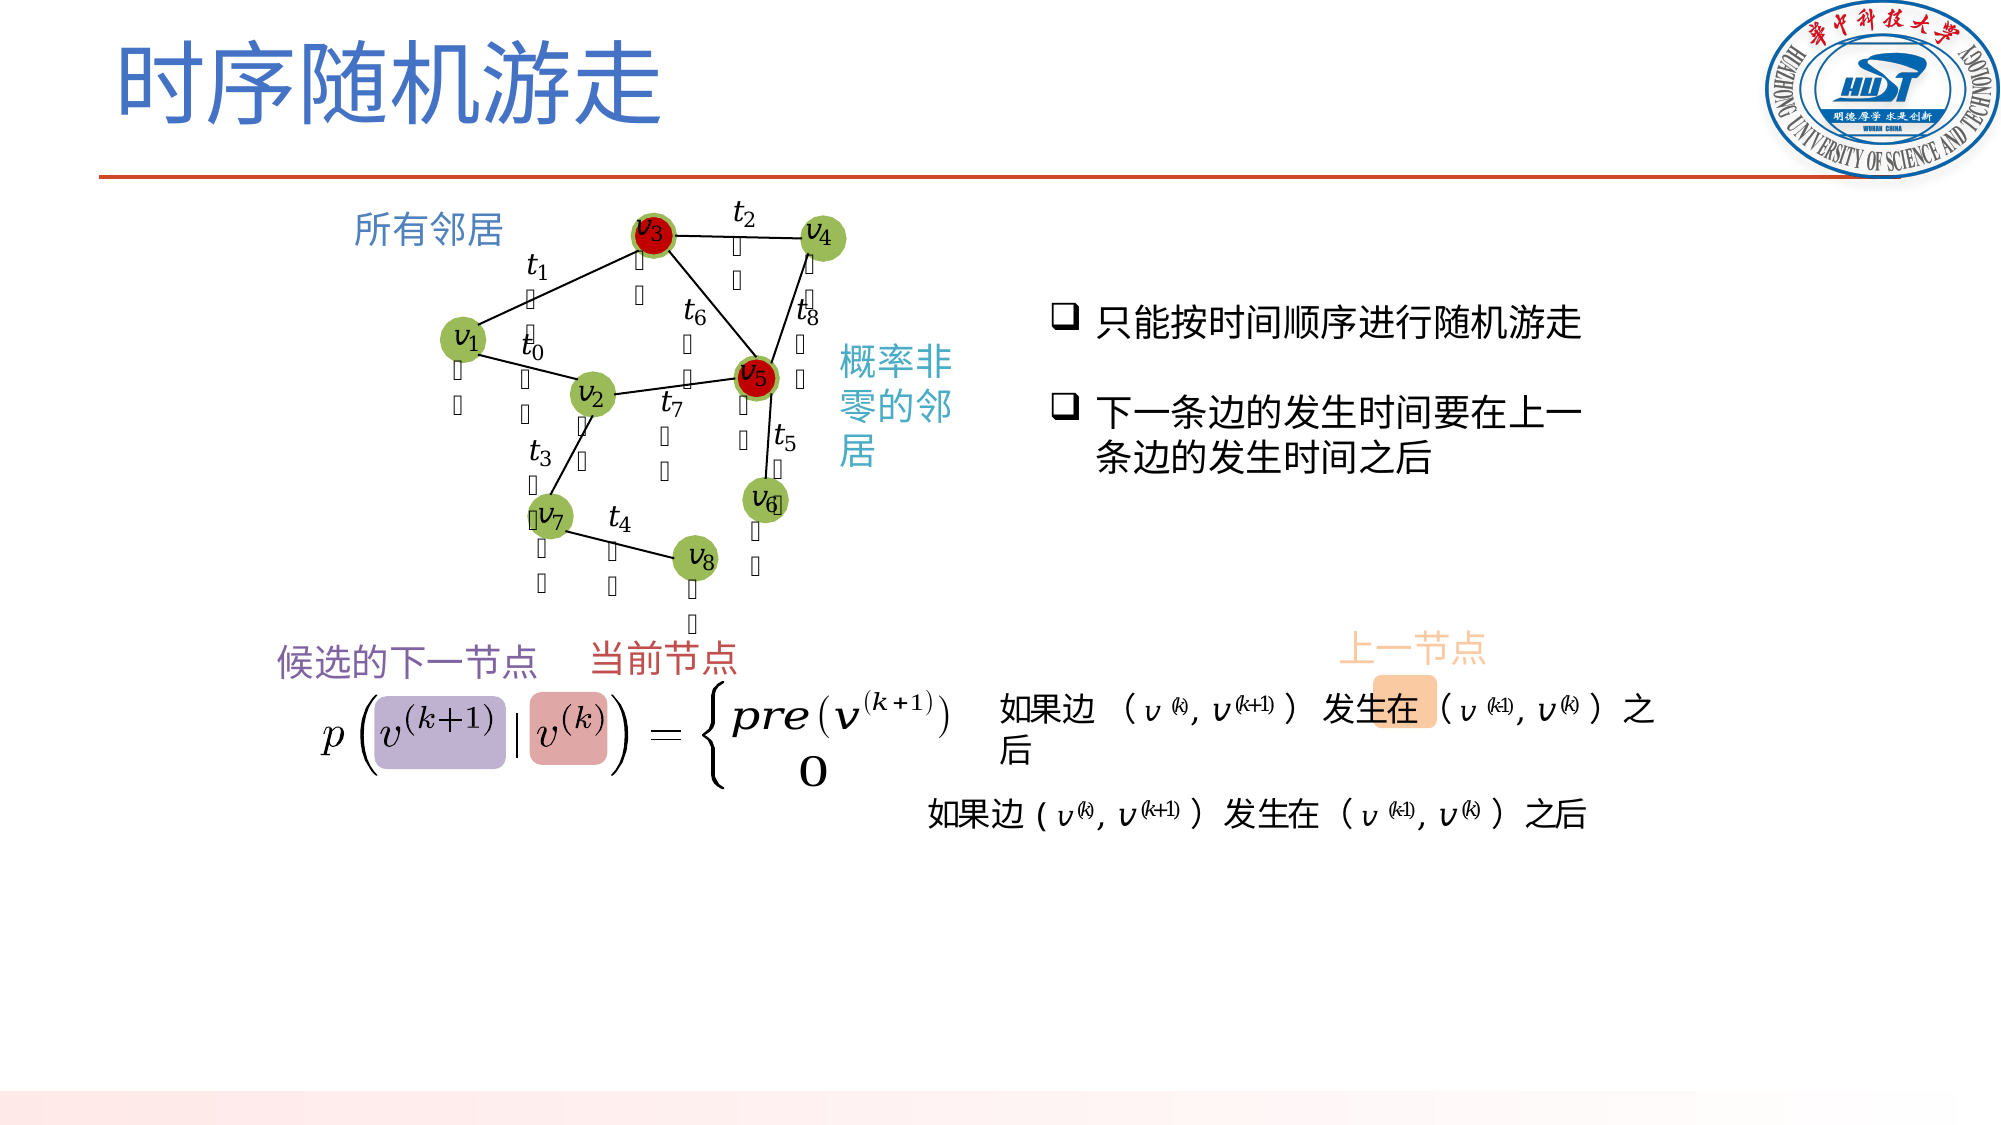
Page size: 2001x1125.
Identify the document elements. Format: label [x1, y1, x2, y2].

text_box [837, 337, 955, 473]
text_box [529, 691, 608, 765]
picture [1765, 0, 2000, 179]
text_box [611, 694, 629, 776]
text_box [441, 191, 845, 680]
text_box [774, 617, 1663, 834]
text_box [1046, 389, 1586, 480]
text_box [320, 726, 345, 756]
text_box [351, 208, 506, 284]
text_box [702, 681, 725, 790]
text_box [274, 638, 542, 684]
text_box [360, 694, 378, 776]
text_box [374, 696, 506, 770]
text_box [1046, 299, 1586, 345]
title [99, 0, 1825, 177]
